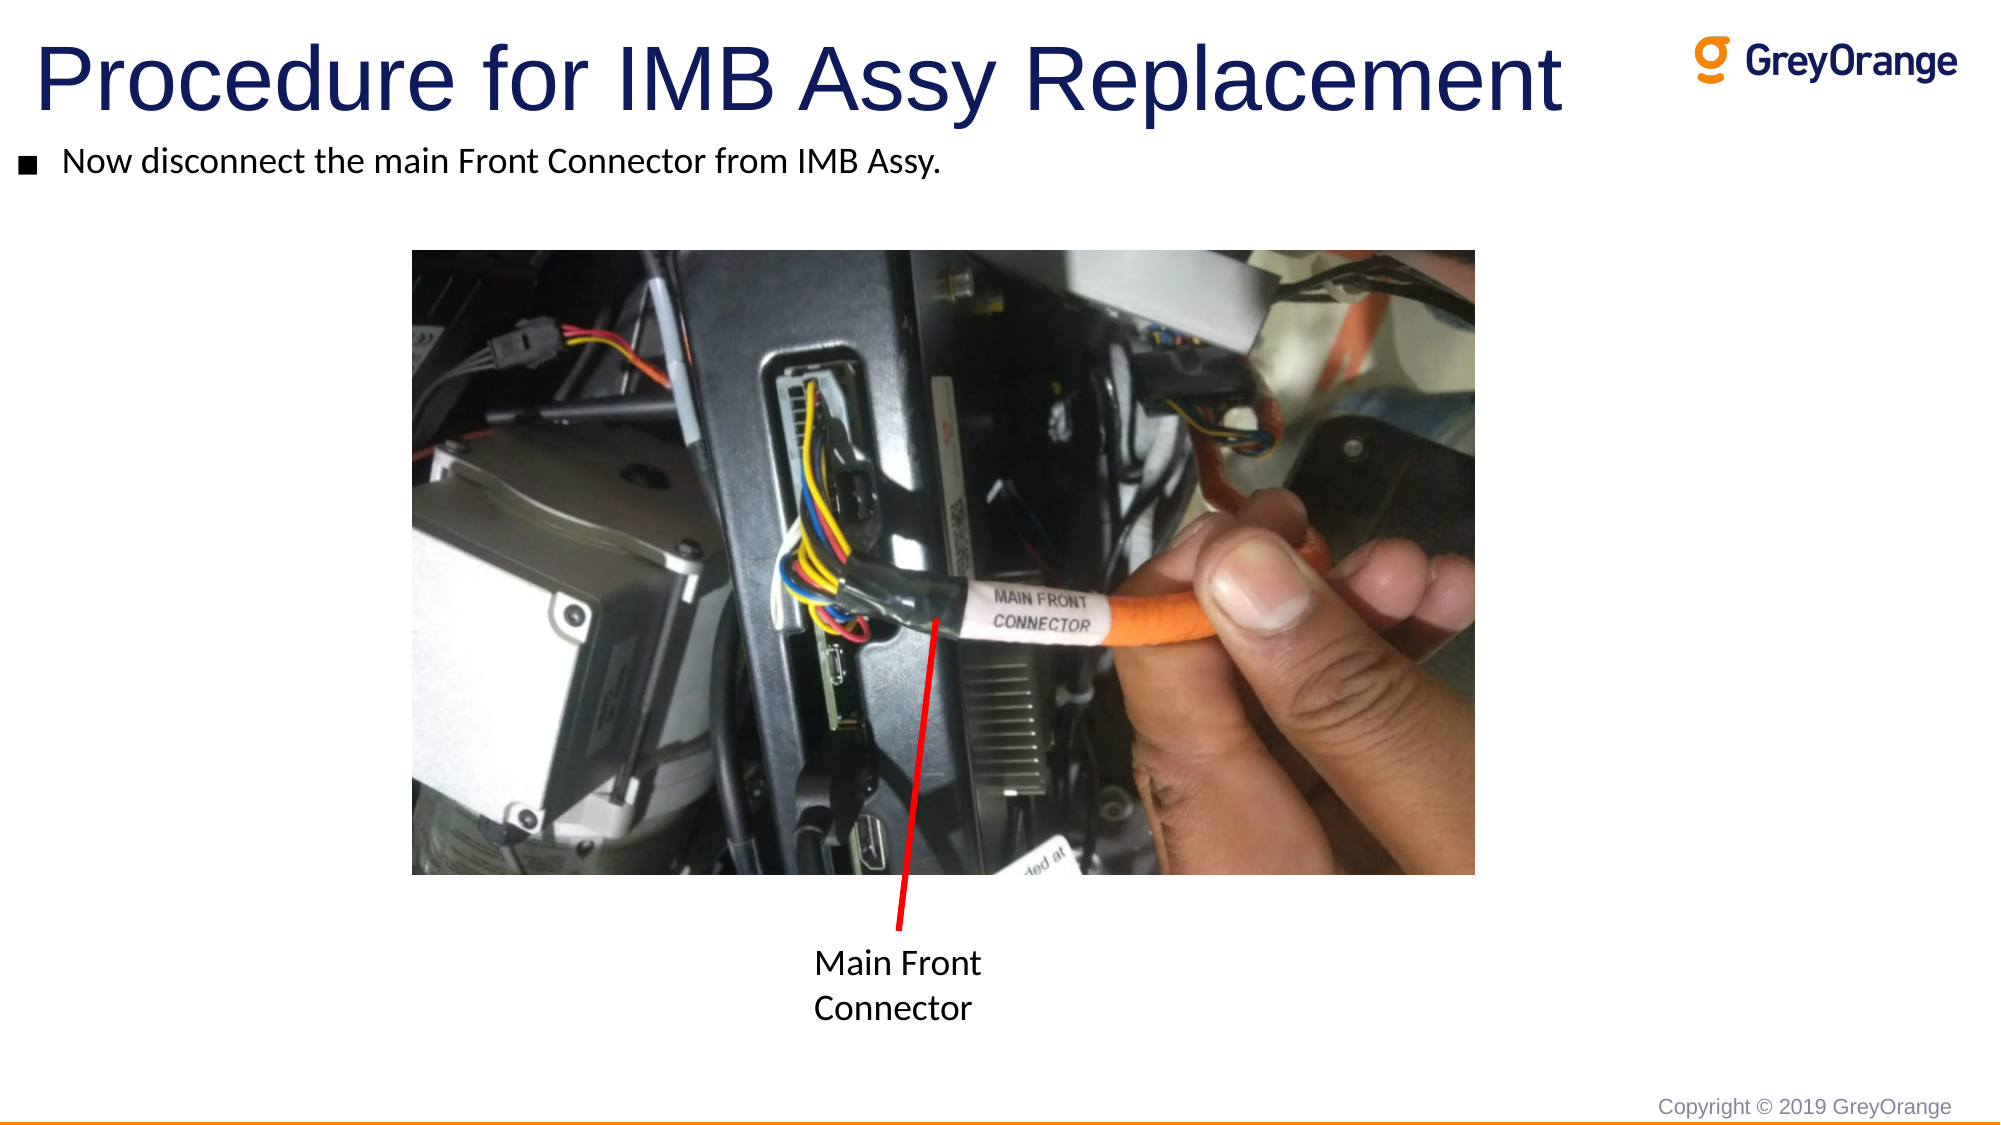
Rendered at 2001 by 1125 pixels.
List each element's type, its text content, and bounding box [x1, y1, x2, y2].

text_box Main Front Connector [799, 929, 1055, 1035]
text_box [898, 618, 937, 932]
title Procedure for IMB Assy Replacement Now disconnect the main Front Connector from IMB Assy. [12, 0, 1586, 207]
footer [1684, 1095, 1961, 1125]
picture [1678, 19, 1974, 101]
picture [412, 250, 1476, 875]
